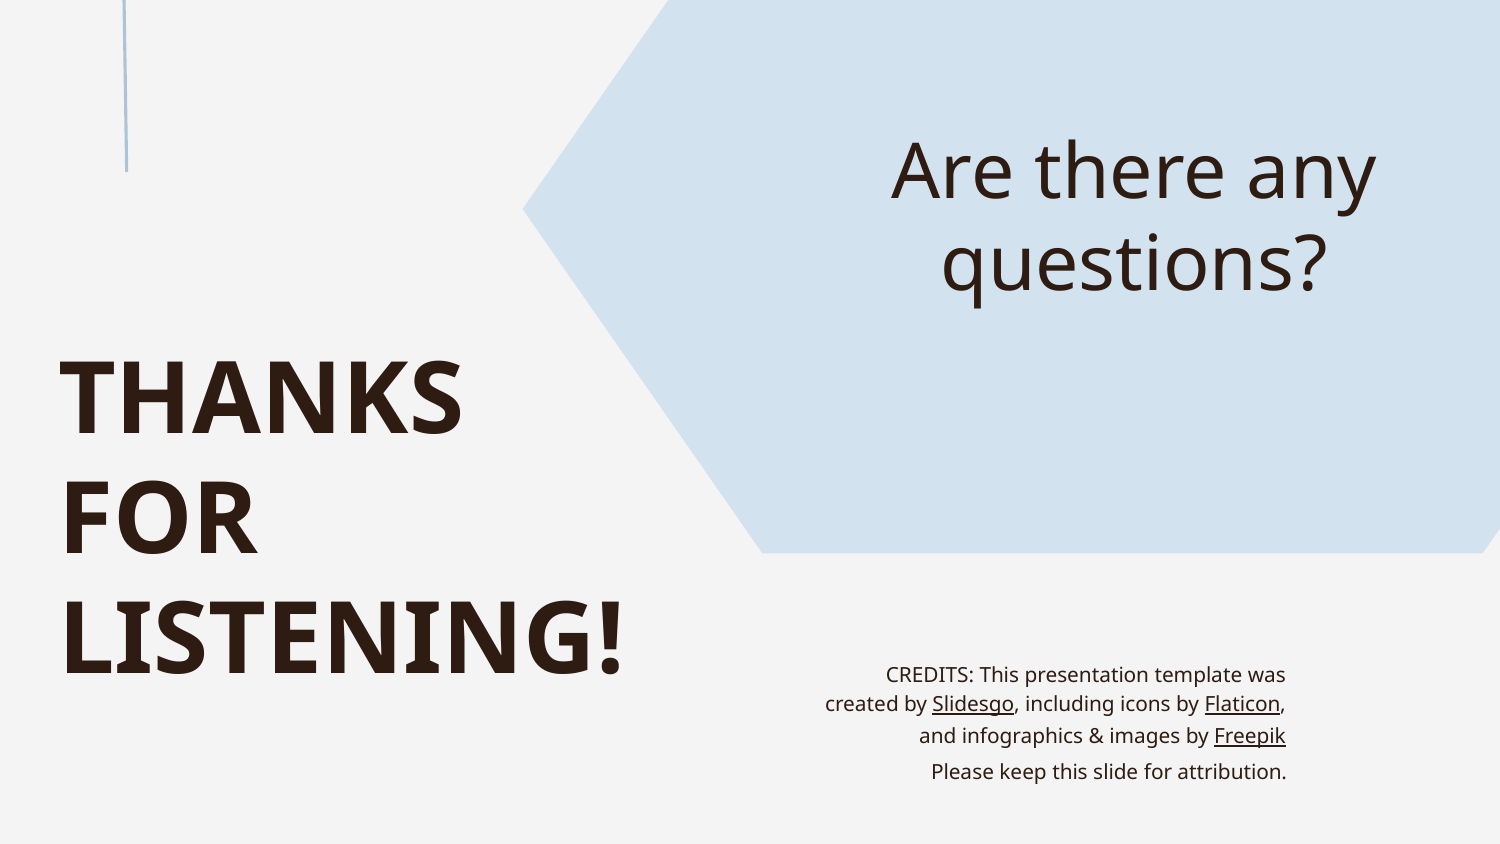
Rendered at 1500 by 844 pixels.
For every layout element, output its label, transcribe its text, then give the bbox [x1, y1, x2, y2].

text_box Please keep this slide for attribution. [810, 739, 1303, 816]
subtitle Are there any questions? [748, 97, 1500, 390]
title THANKS FOR LISTENING! [43, 371, 678, 709]
text_box [522, 0, 1500, 554]
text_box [123, 0, 127, 173]
